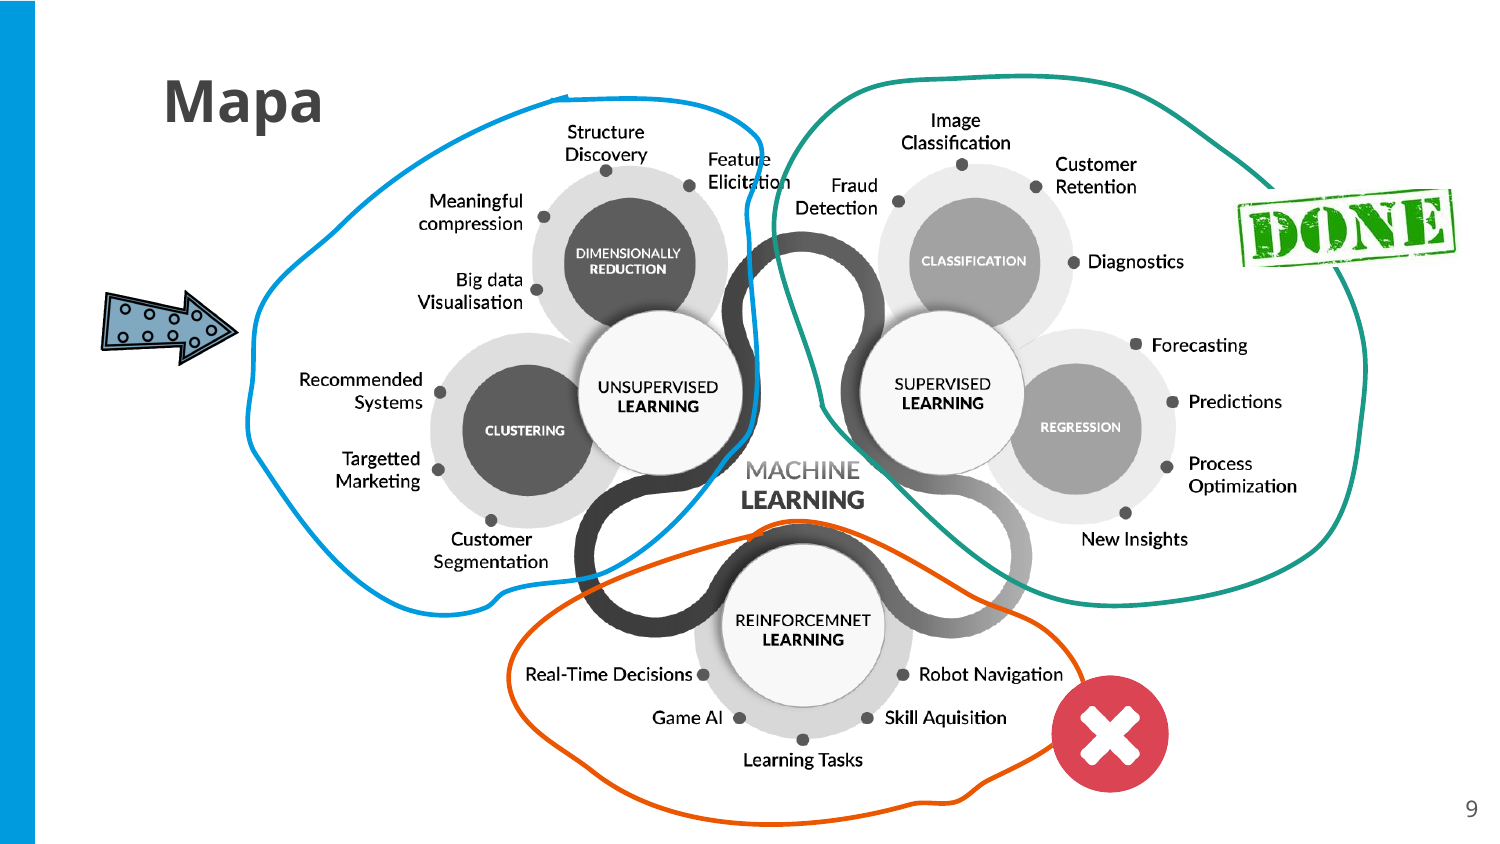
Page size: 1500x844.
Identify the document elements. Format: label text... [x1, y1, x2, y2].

text_box [1316, 276, 1366, 549]
text_box [858, 76, 1136, 93]
picture [78, 279, 248, 377]
text_box [247, 284, 276, 485]
text_box [645, 802, 956, 825]
slide_number ‹#› [1403, 779, 1494, 844]
picture [281, 102, 759, 612]
picture [281, 94, 563, 273]
text_box Mapa [147, 49, 1350, 146]
picture [281, 94, 1462, 793]
